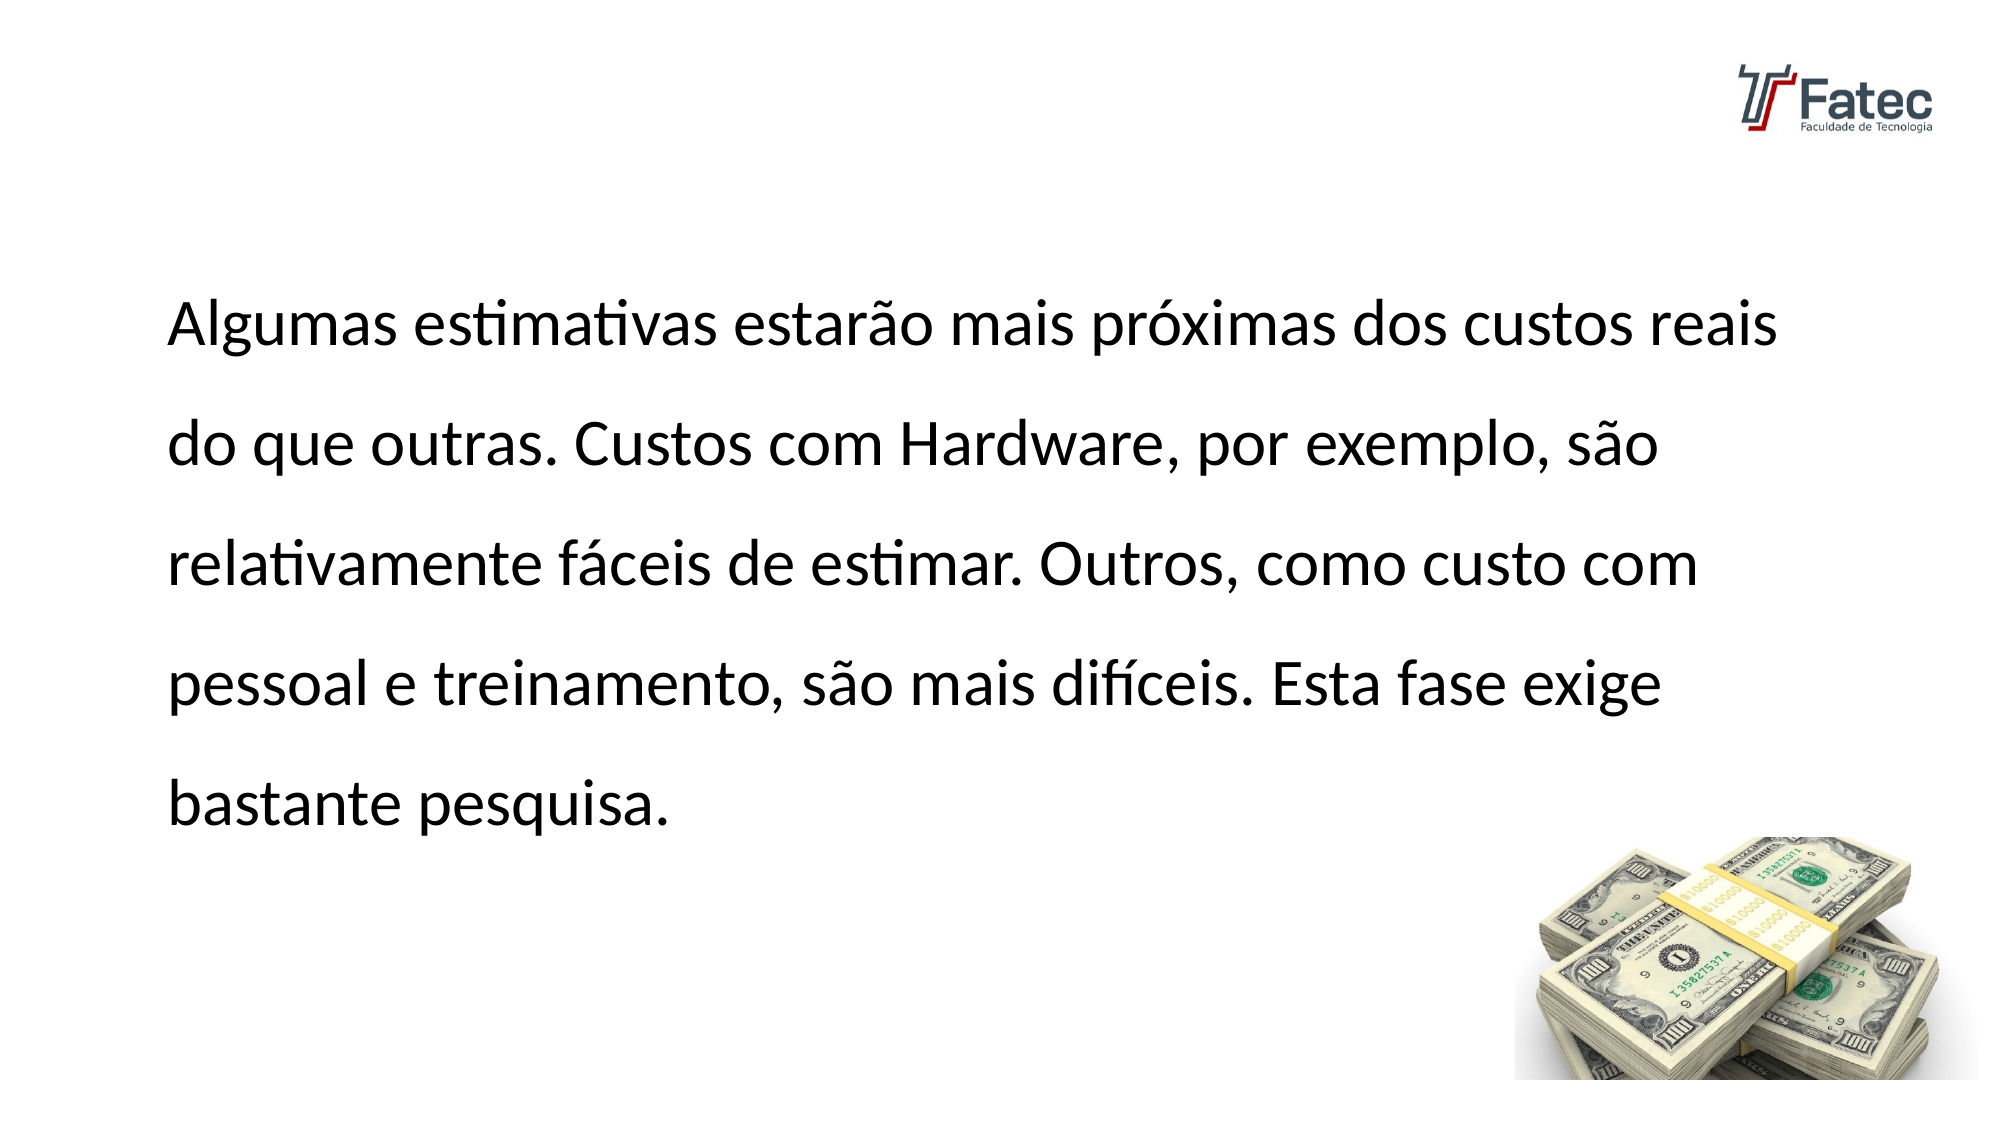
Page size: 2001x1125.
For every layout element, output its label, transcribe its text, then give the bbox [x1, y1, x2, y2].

picture [1696, 49, 1978, 152]
picture [1515, 837, 1978, 1080]
list Algumas estimativas estarão mais próximas dos custos reais do que outras. Custos com Hardware, por exemplo, são relativamente fáceis de estimar. Outros, como custo com pessoal e treinamento, são mais difíceis. Esta fase exige bastante pesquisa. [152, 231, 1878, 945]
